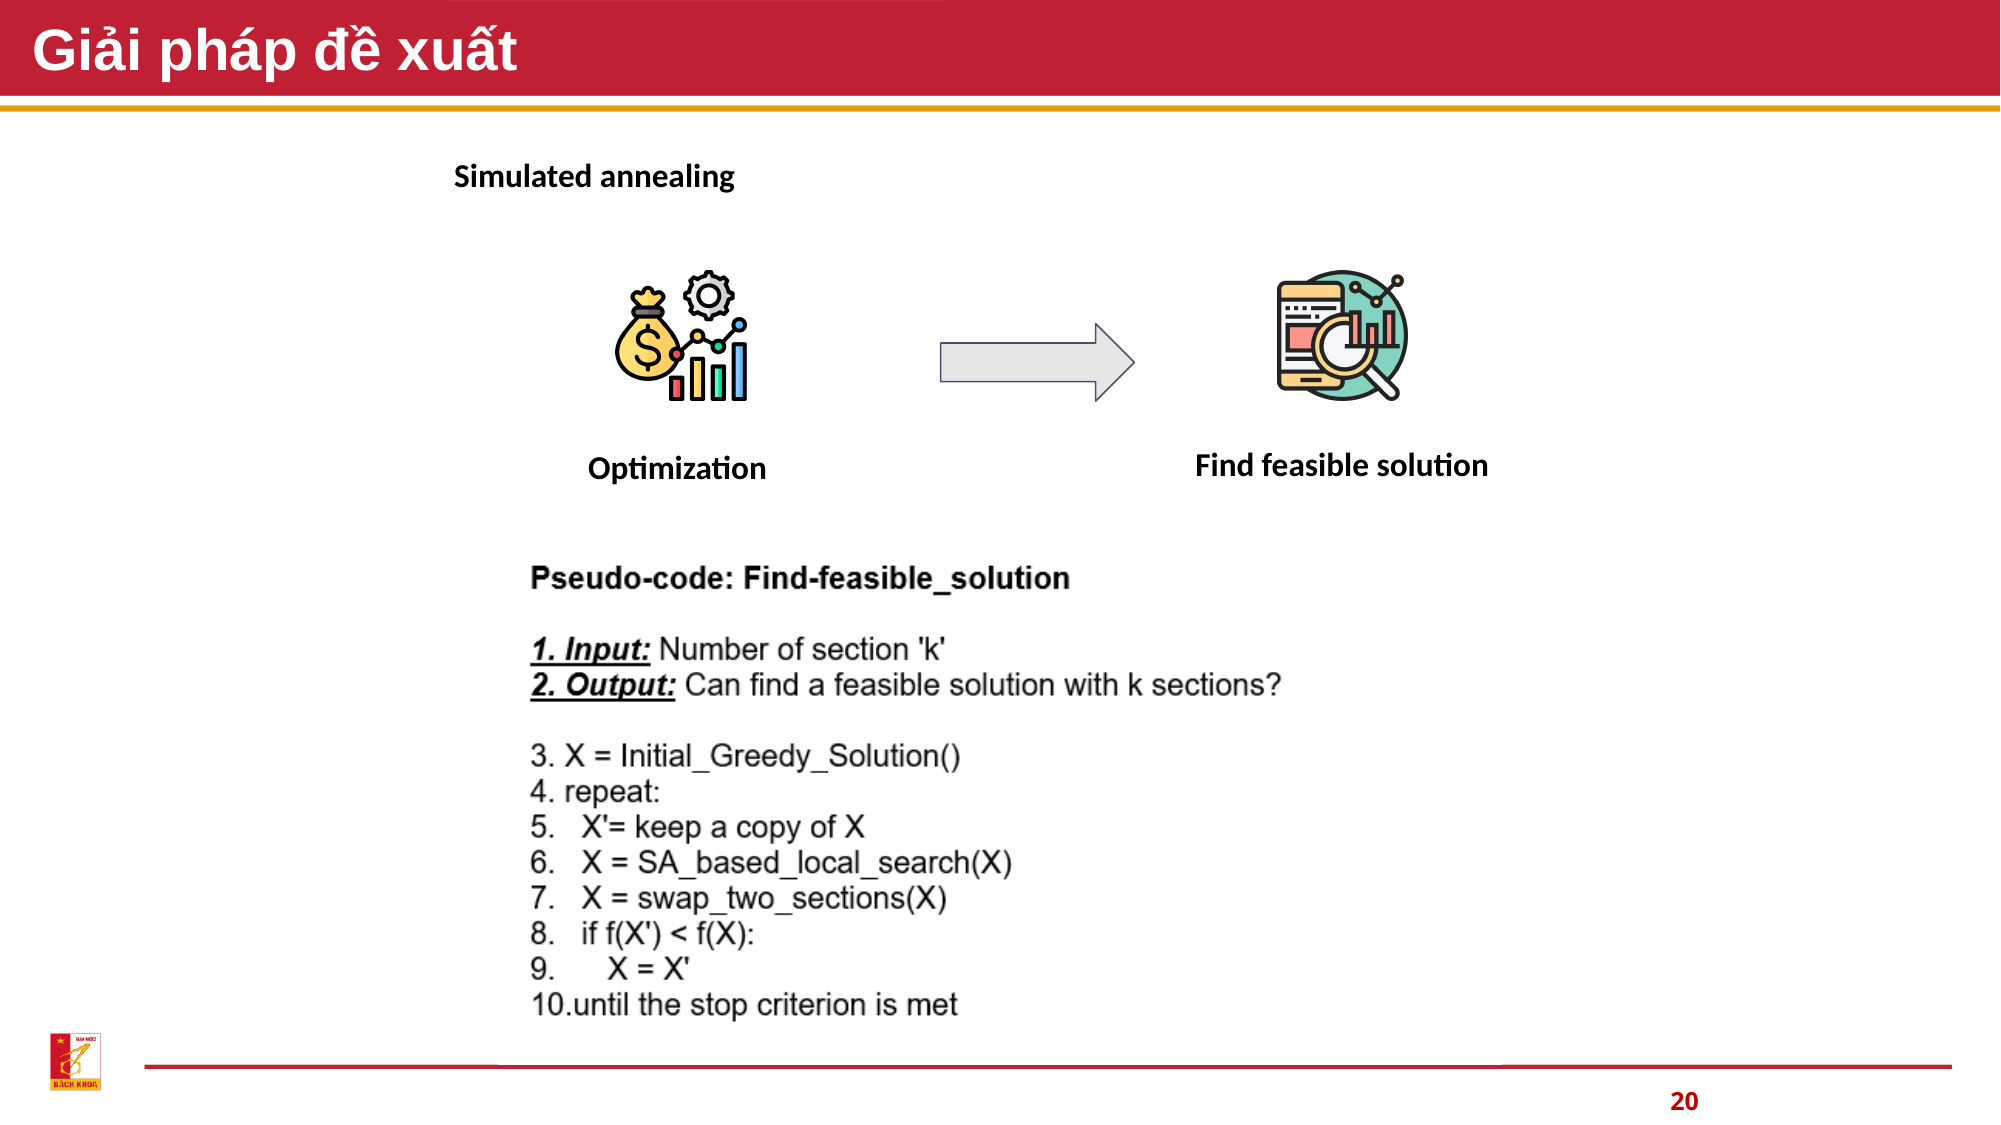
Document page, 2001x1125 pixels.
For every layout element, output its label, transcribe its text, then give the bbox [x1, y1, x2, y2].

text_box Simulated annealing [439, 139, 861, 209]
text_box [940, 323, 1135, 402]
text_box Optimization [573, 431, 825, 502]
title Giải pháp đề xuất [17, 12, 1714, 87]
text_box Find feasible solution [1179, 428, 1506, 499]
picture [0, 0, 2001, 1125]
slide_number 20 [1376, 1078, 1714, 1125]
